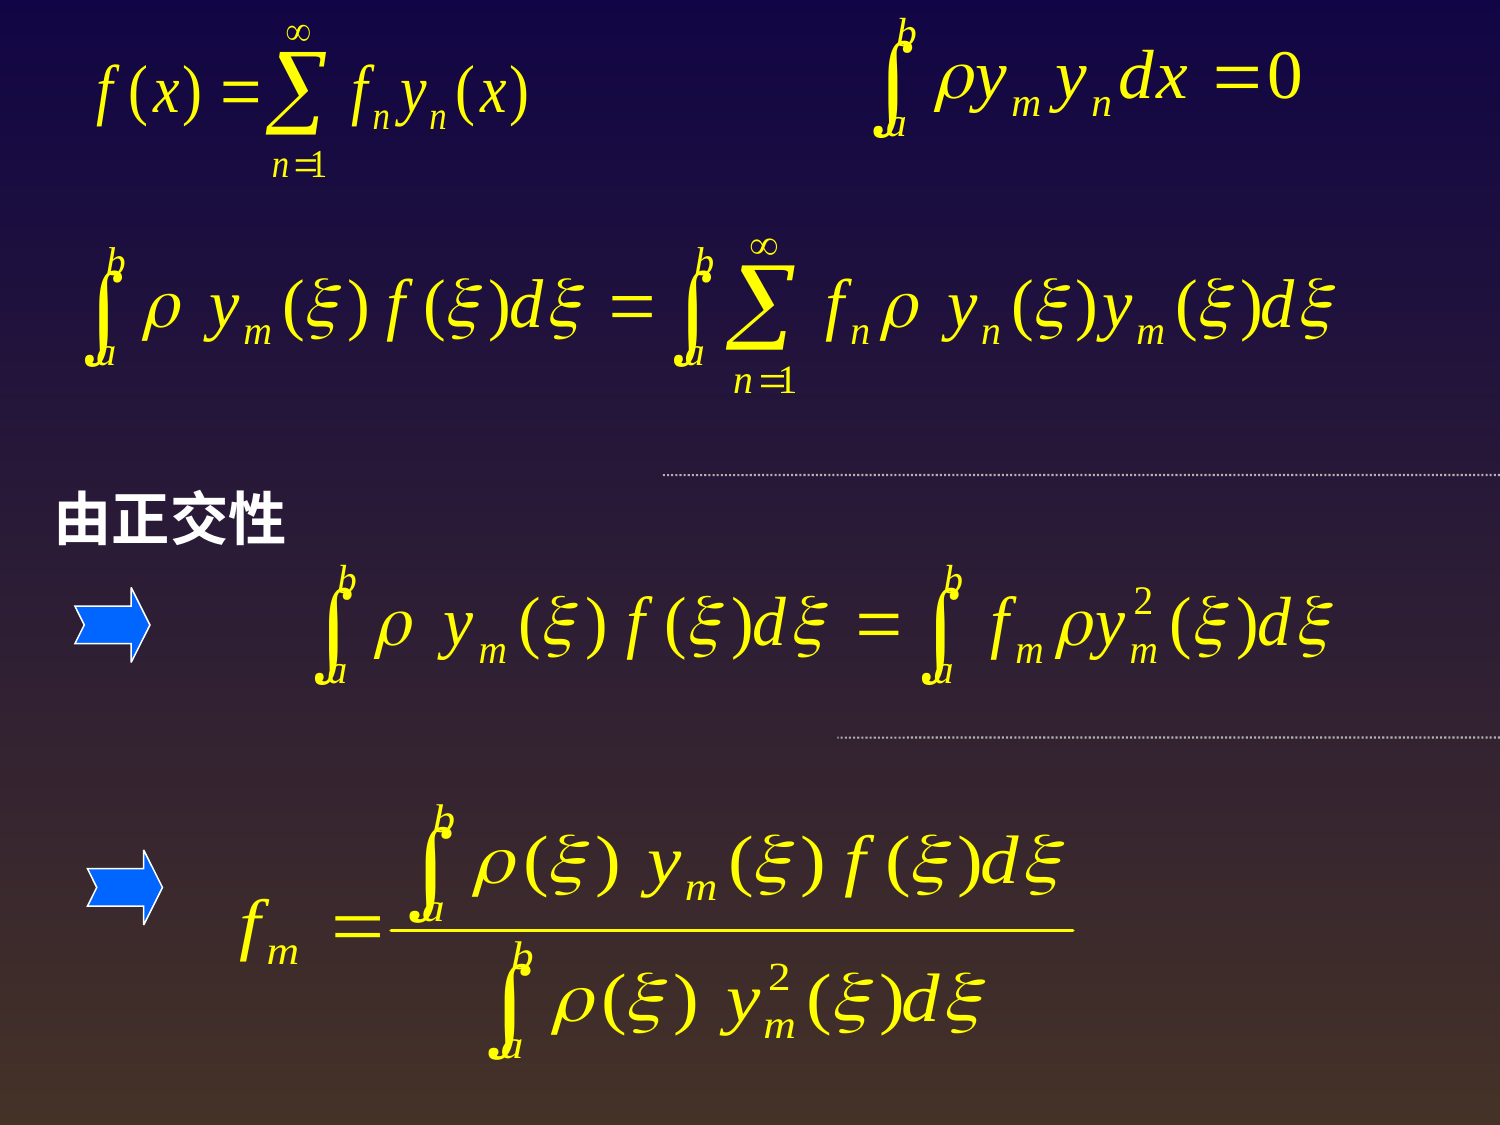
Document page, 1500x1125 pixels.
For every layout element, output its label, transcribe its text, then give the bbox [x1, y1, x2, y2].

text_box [212, 787, 1087, 1070]
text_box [62, 212, 1348, 405]
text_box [292, 547, 1351, 695]
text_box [74, 0, 538, 189]
text_box [74, 587, 150, 663]
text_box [849, 0, 1313, 148]
text_box 由正交性 [38, 475, 302, 560]
text_box [87, 849, 163, 925]
